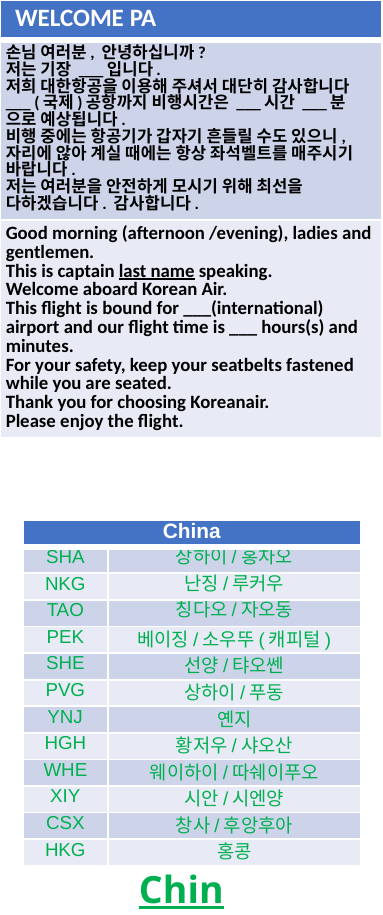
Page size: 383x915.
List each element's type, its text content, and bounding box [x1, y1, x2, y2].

table_cell 황저우/샤오산 [109, 734, 360, 759]
table_cell SHA [24, 550, 107, 572]
table_cell HGH [24, 734, 107, 759]
text_box China [138, 865, 245, 914]
table_cell 손님 여러분, 안녕하십니까? 저는 기장 ___입니다. 저희 대한항공을 이용해 주셔서 대단히 감사합니다 ___ (국제)공항까지 비행시간은 ___시간 ___분 으로 예상됩니다. 비행 중에는 항공기가 갑자기 흔들릴 수도 있으니, 자리에 않아 계실 때에는 항상 좌석벨트를 매주시기 바랍니다. 저는 여러분을 안전하게 모시기 위해 최선을 다하겠습니다. 감사합니다. [1, 43, 381, 219]
table_cell Good morning (afternoon /evening), ladies and gentlemen. This is captain last name speaking. Welcome aboard Korean Air. This flight is bound for ___(international) airport and our flight time is ___ hours(s) and minutes. For your safety, keep your seatbelts fastened while you are seated. Thank you for choosing Koreanair. Please enjoy the flight. [1, 221, 381, 437]
table_cell 상하이/푸동 [109, 681, 360, 705]
table_cell 홍콩 [109, 840, 360, 865]
table_cell TAO [24, 601, 107, 626]
table_header WELCOME PA [1, 1, 381, 37]
table_cell 창사/후앙후아 [109, 813, 360, 838]
table_cell 난징/루커우 [109, 574, 360, 599]
table_cell HKG [24, 840, 107, 865]
table_cell CSX [24, 813, 107, 838]
table_cell 칭다오/자오동 [109, 601, 360, 626]
table_header China [24, 521, 360, 544]
table_cell PEK [24, 627, 107, 652]
table_cell 선양/탸오쎈 [109, 654, 360, 679]
table_cell YNJ [24, 707, 107, 732]
table_cell NKG [24, 574, 107, 599]
table_cell 옌지 [109, 707, 360, 732]
table_cell SHE [24, 654, 107, 679]
table_cell 웨이하이/따쉐이푸오 [109, 760, 360, 785]
table_cell PVG [24, 681, 107, 705]
table_cell 베이징/소우뚜(캐피털) [109, 627, 360, 652]
table_cell 상하이/홍차오 [109, 550, 360, 572]
table_cell 시안/시엔양 [109, 787, 360, 812]
table_cell WHE [24, 760, 107, 785]
table_cell XIY [24, 787, 107, 812]
